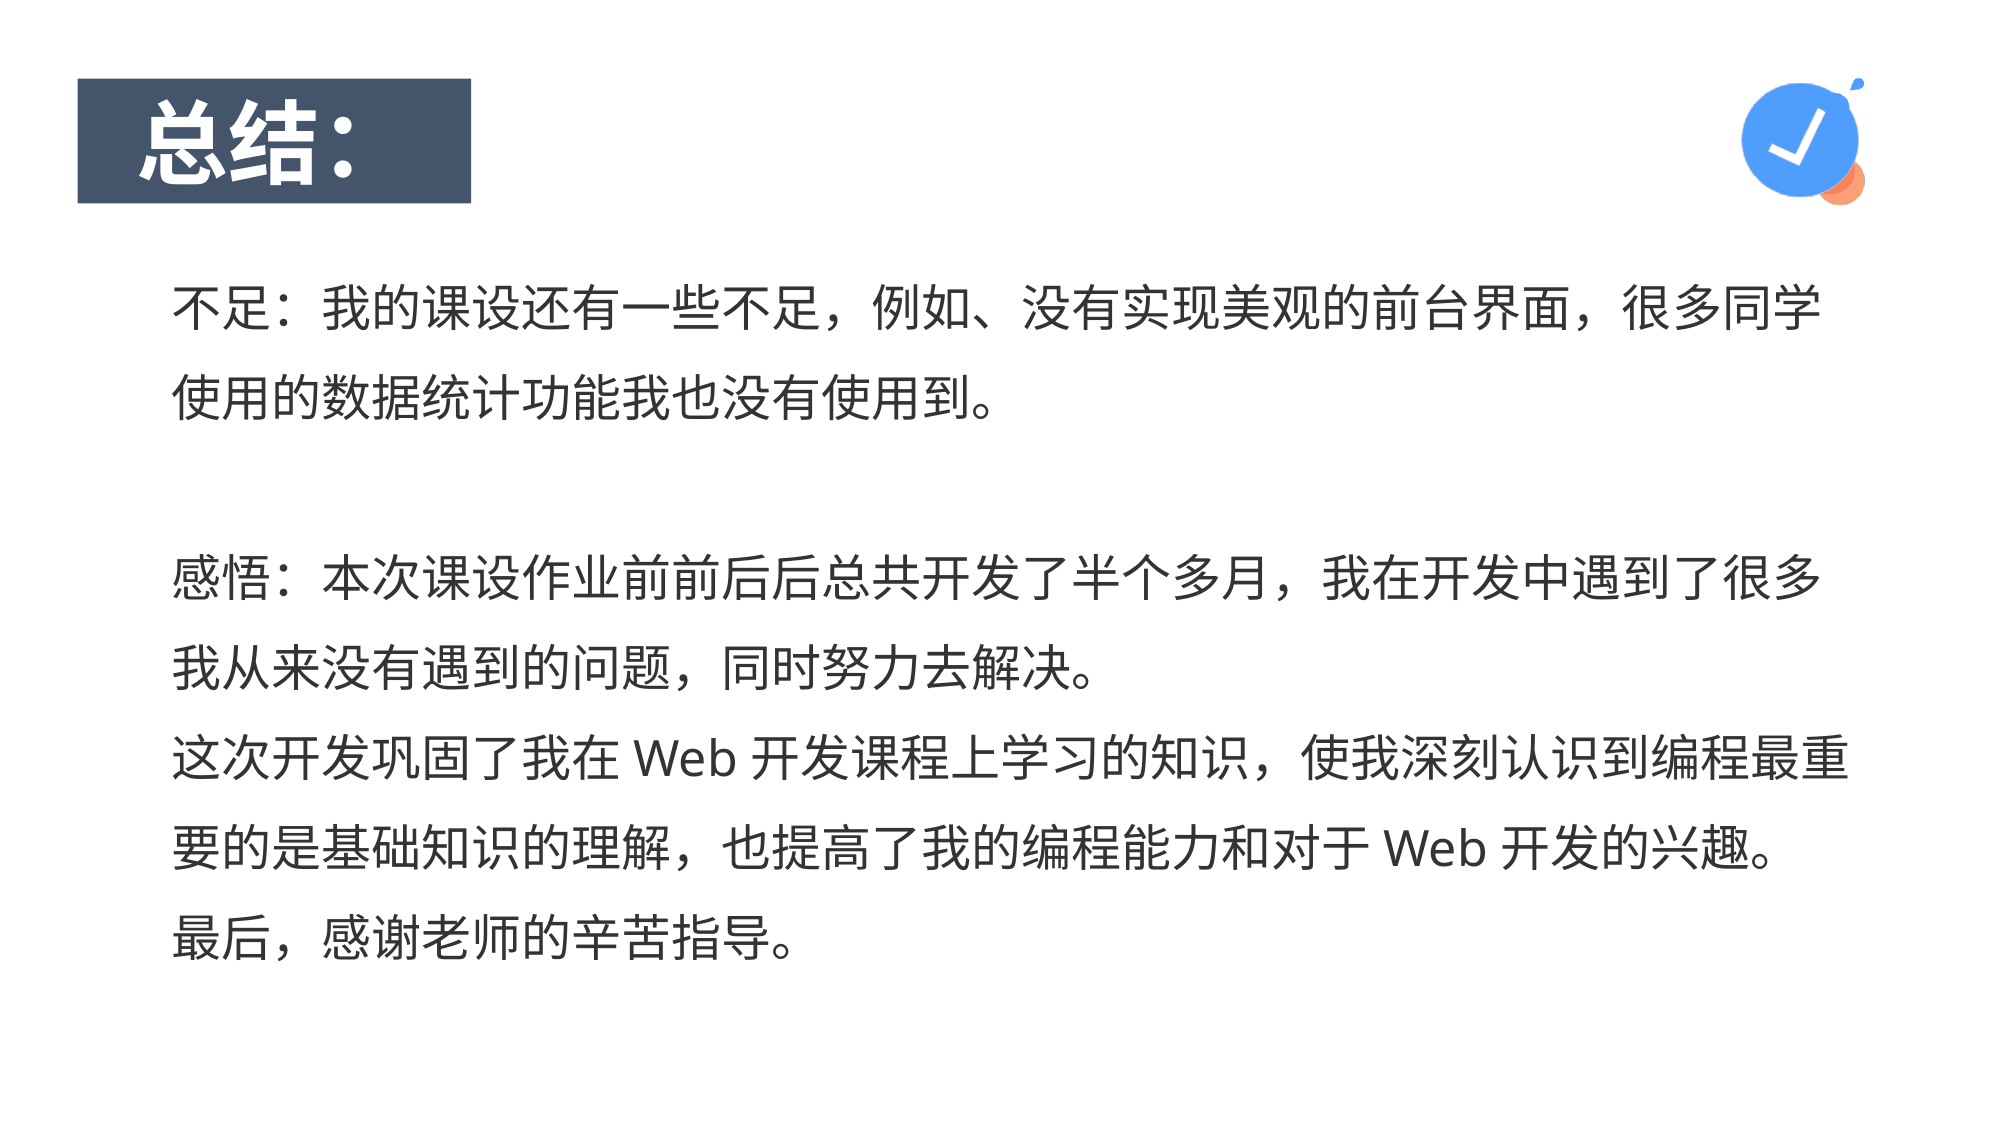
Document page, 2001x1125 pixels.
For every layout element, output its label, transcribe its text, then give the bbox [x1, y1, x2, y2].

picture [1741, 70, 1871, 205]
text_box 总结： [77, 78, 472, 204]
text_box 不足：我的课设还有一些不足，例如、没有实现美观的前台界面，很多同学使用的数据统计功能我也没有使用到。 感悟：本次课设作业前前后后总共开发了半个多月，我在开发中遇到了很多我从来没有遇到的问题，同时努力去解决。 这次开发巩固了我在Web开发课程上学习的知识，使我深刻认识到编程最重要的是基础知识的理解，也提高了我的编程能力和对于Web开发的兴趣。 最后，感谢老师的辛苦指导。 [156, 238, 1871, 974]
